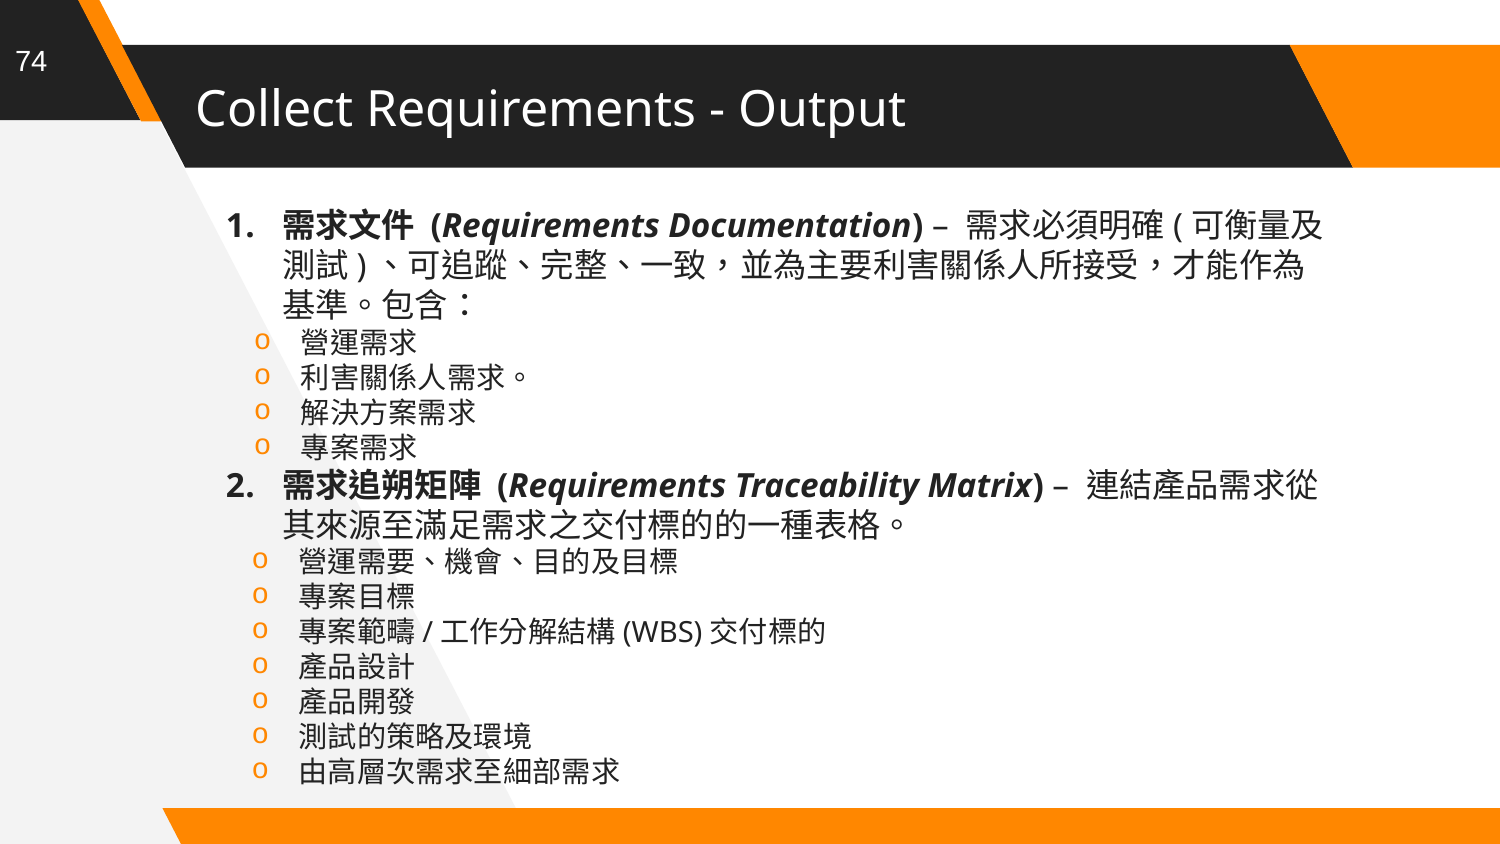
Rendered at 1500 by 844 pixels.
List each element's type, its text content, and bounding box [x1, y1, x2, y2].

slide_number 74 [0, 0, 98, 121]
title Collect Requirements - Output [180, 44, 1424, 168]
list 需求文件 (Requirements Documentation) – 需求必須明確(可衡量及測試)、可追蹤、完整、一致，並為主要利害關係人所接受，才能作為基準。包含： 營運需求 利害關係人需求。 解決方案需求 專案需求 需求追朔矩陣 (Requirements Traceability Matrix) – 連結產品需求從其來源至滿足需求之交付標的的一種表格。 營運需要、機會、目的及目標 專案目標 專案範疇/工作分解結構(WBS)交付標的 產品設計 產品開發 測試的策略及環境 由高層次需求至細部需求 [180, 189, 1350, 799]
